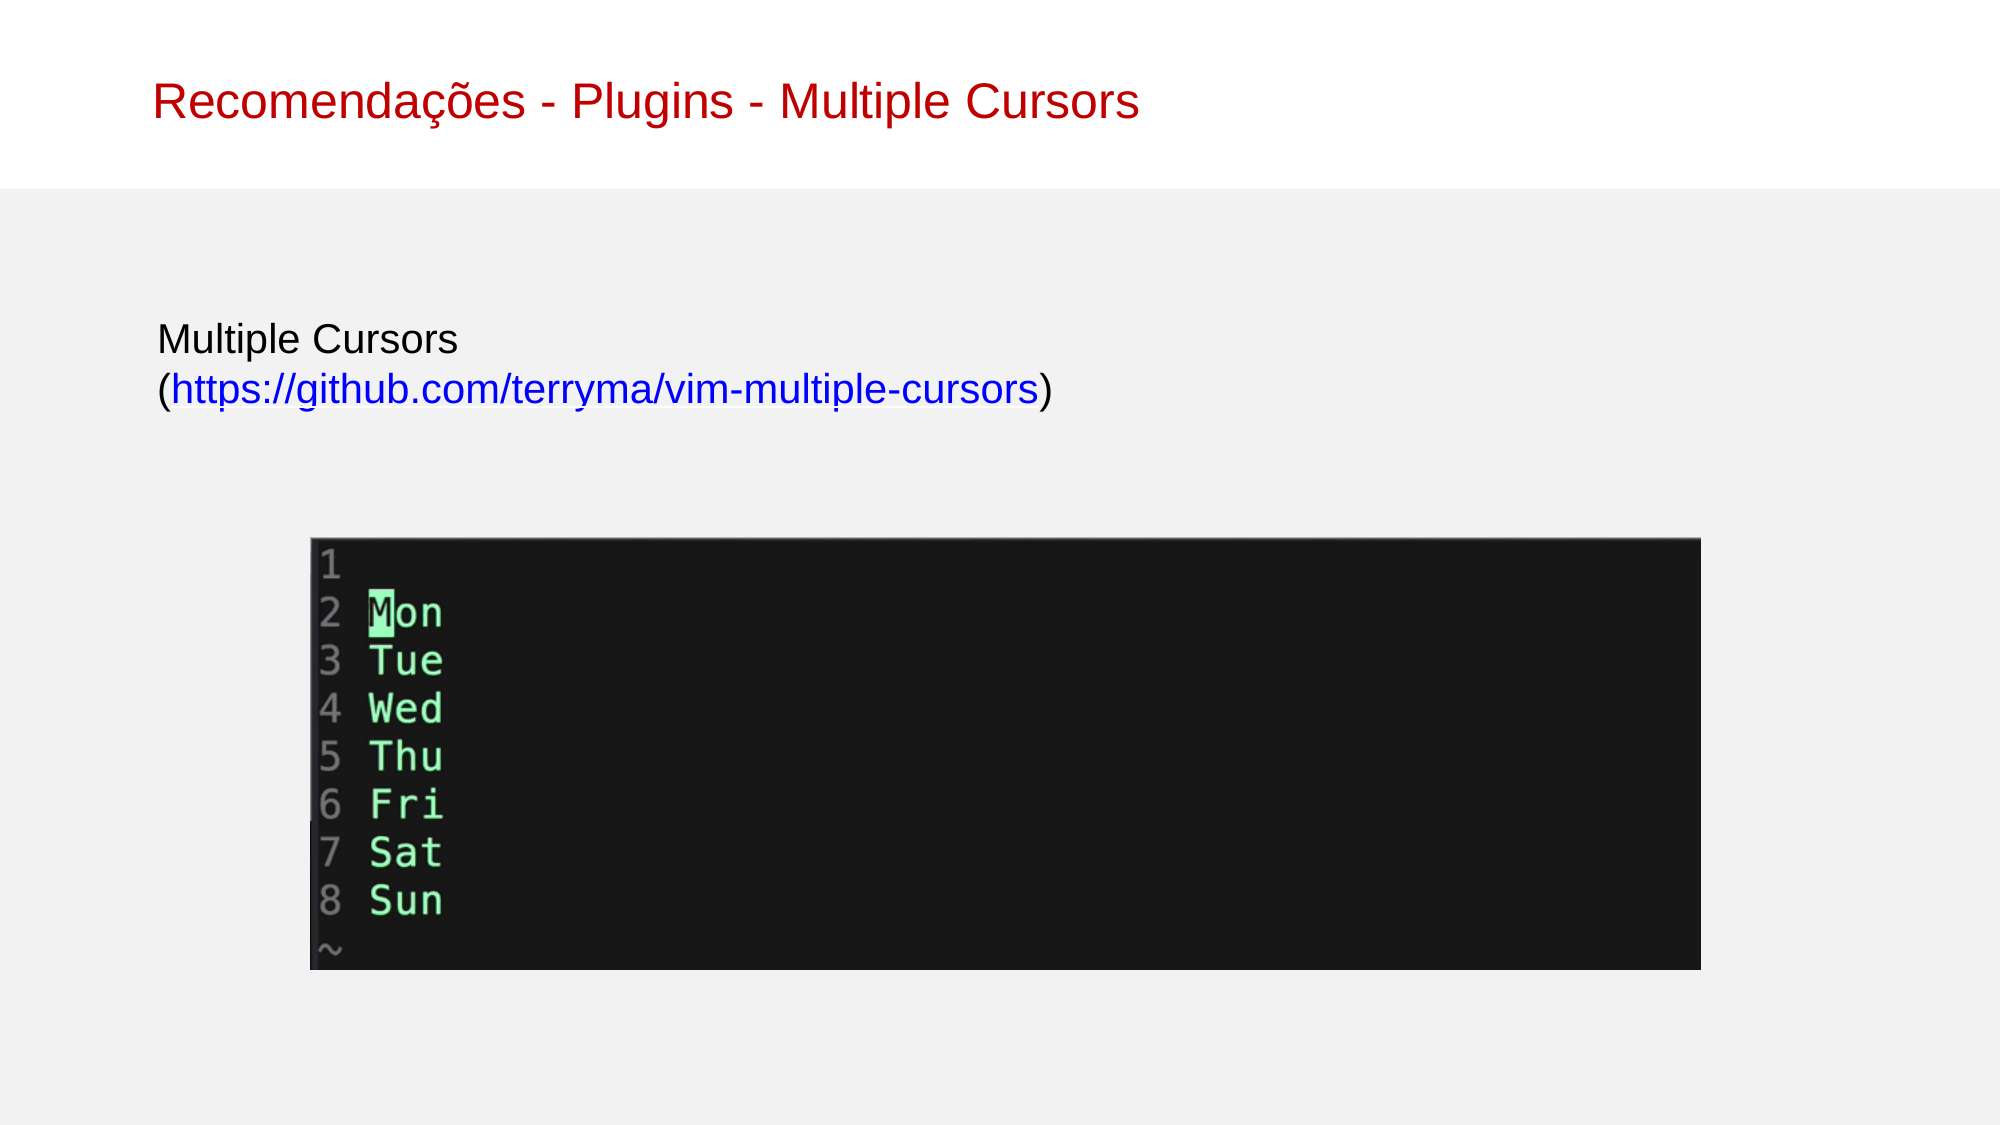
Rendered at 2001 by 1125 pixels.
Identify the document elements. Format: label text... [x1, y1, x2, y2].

picture [310, 537, 1701, 970]
text_box Recomendações - Plugins - Multiple Cursors [137, 59, 1863, 137]
text_box Multiple Cursors (https://github.com/terryma/vim-multiple-cursors) [142, 304, 1868, 803]
